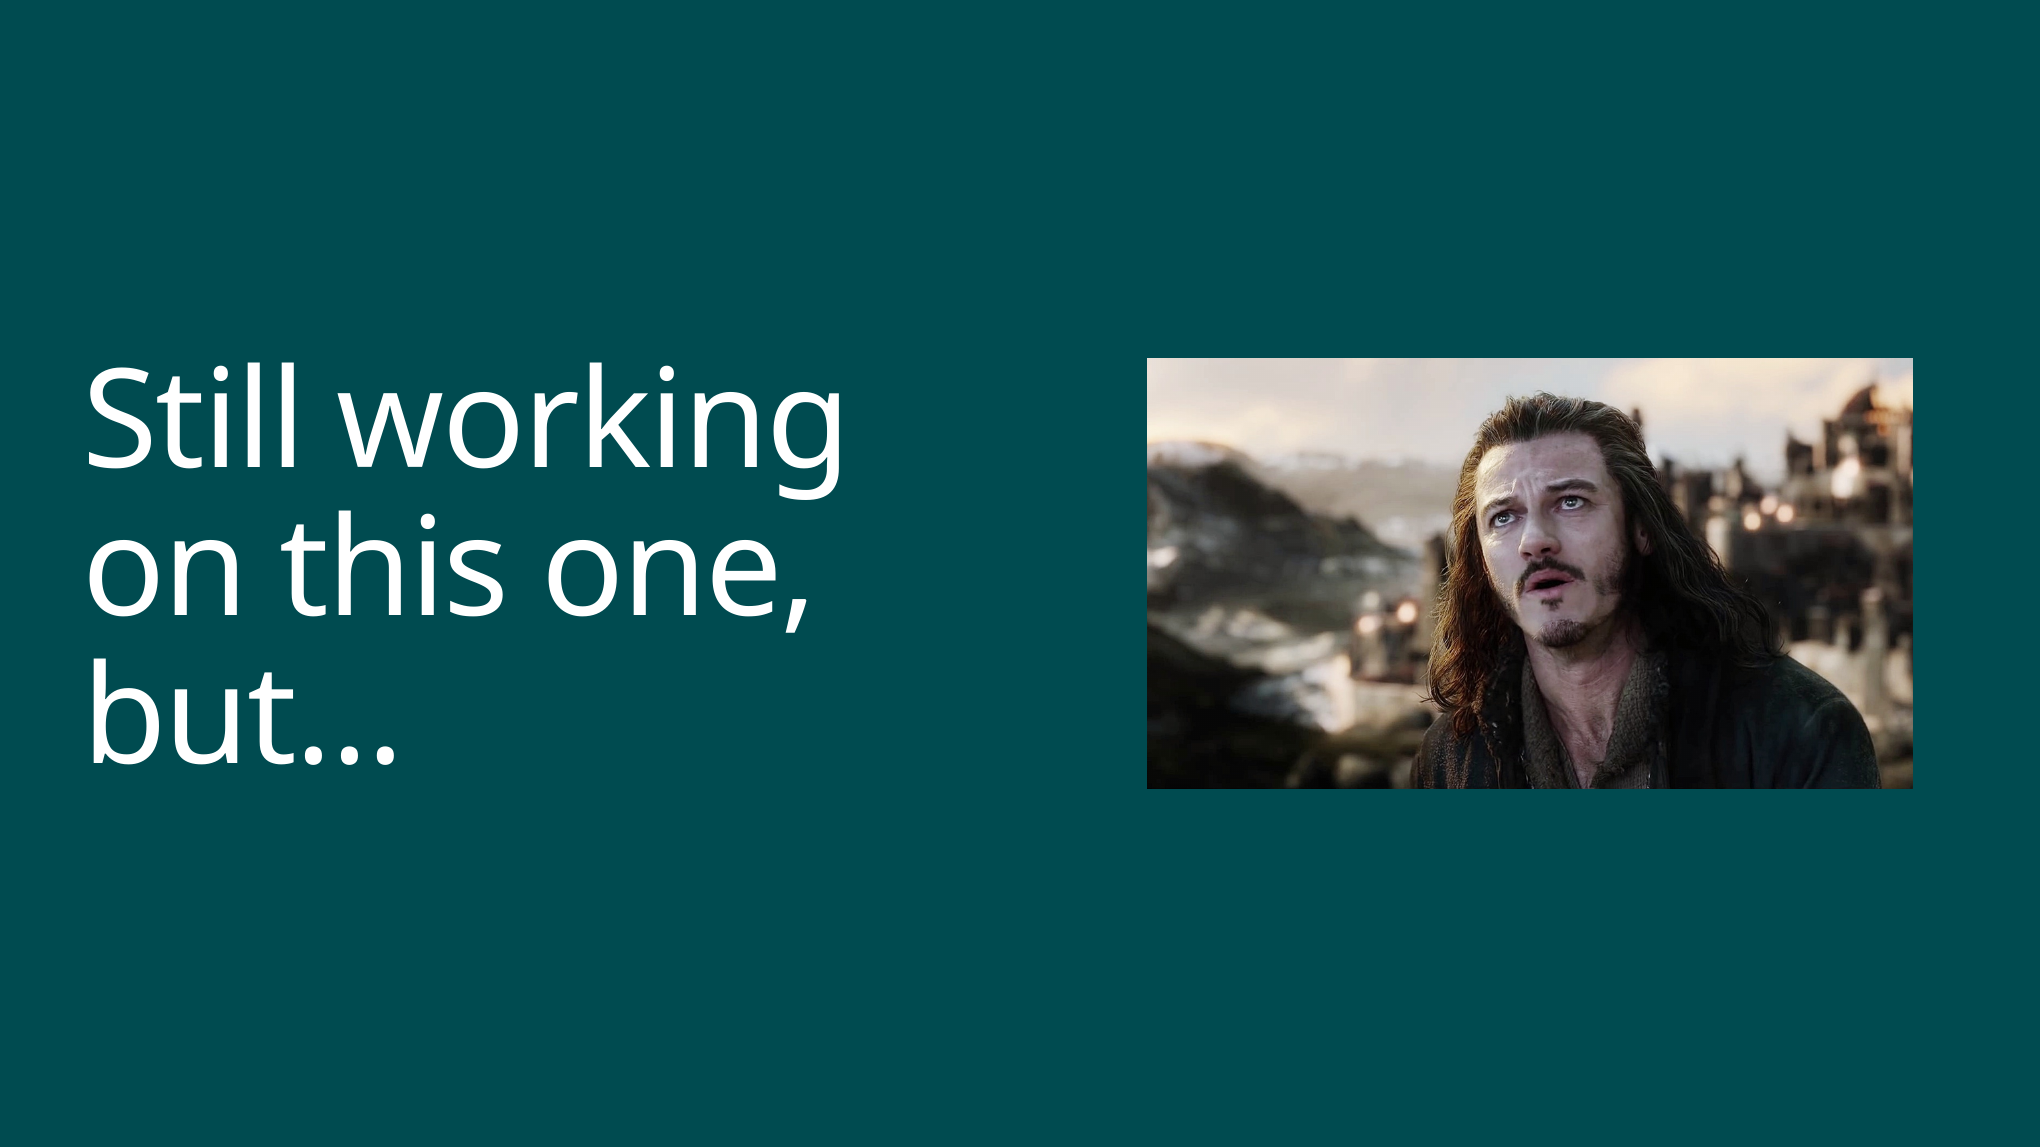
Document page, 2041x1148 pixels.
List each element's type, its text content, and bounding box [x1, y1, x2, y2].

title Still working on this one, but… [58, 333, 959, 664]
picture [1147, 357, 1914, 790]
